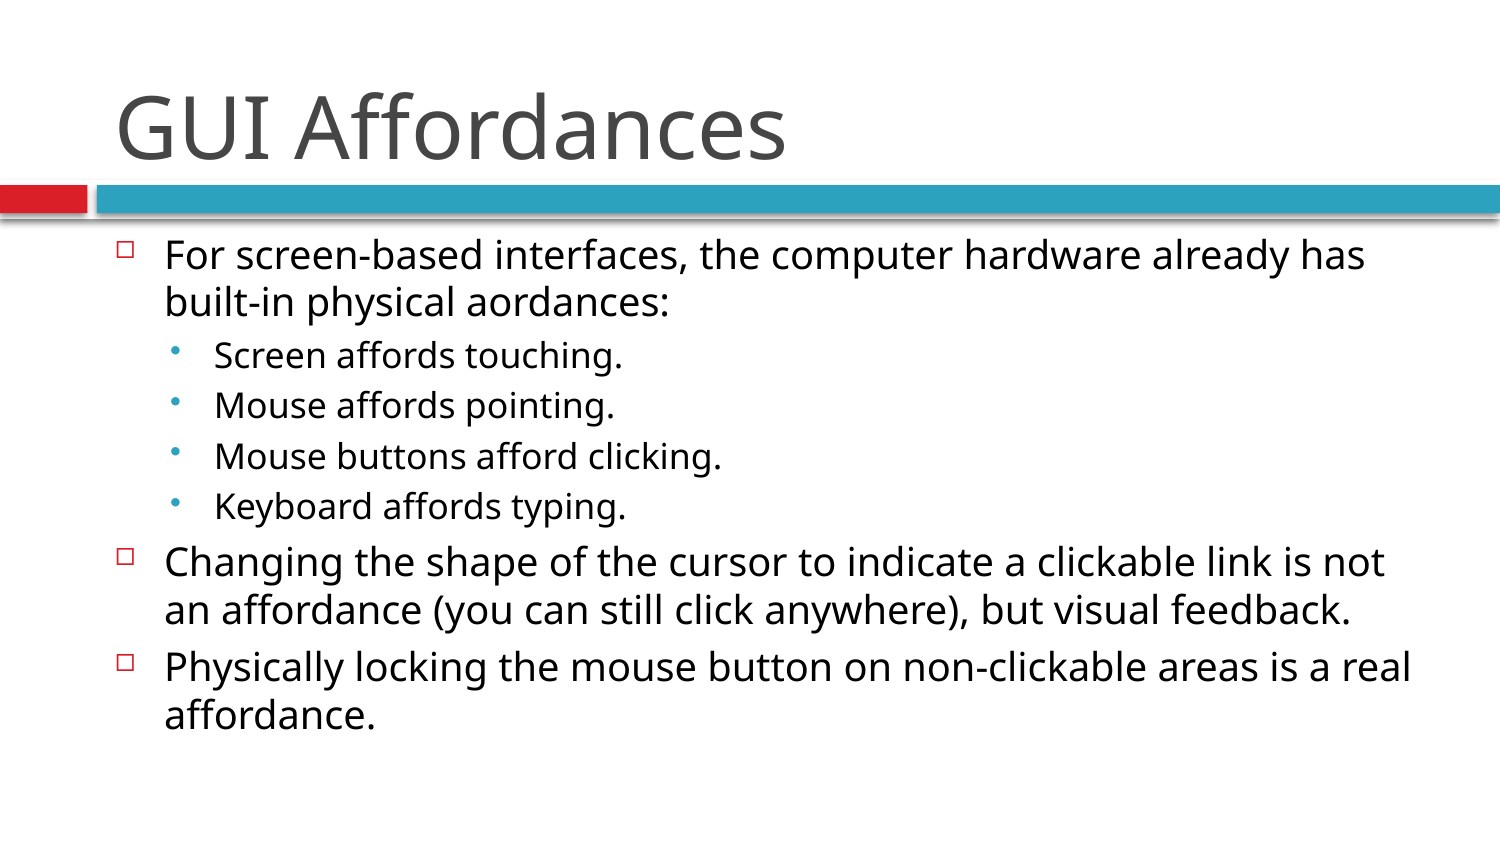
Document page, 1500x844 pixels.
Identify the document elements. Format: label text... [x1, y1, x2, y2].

list For screen-based interfaces, the computer hardware already has built-in physical aordances: Screen affords touching. Mouse affords pointing. Mouse buttons afford clicking. Keyboard affords typing. Changing the shape of the cursor to indicate a clickable link is not an affordance (you can still click anywhere), but visual feedback. Physically locking the mouse button on non-clickable areas is a real affordance. [99, 221, 1438, 760]
title GUI Affordances [99, 19, 1438, 185]
